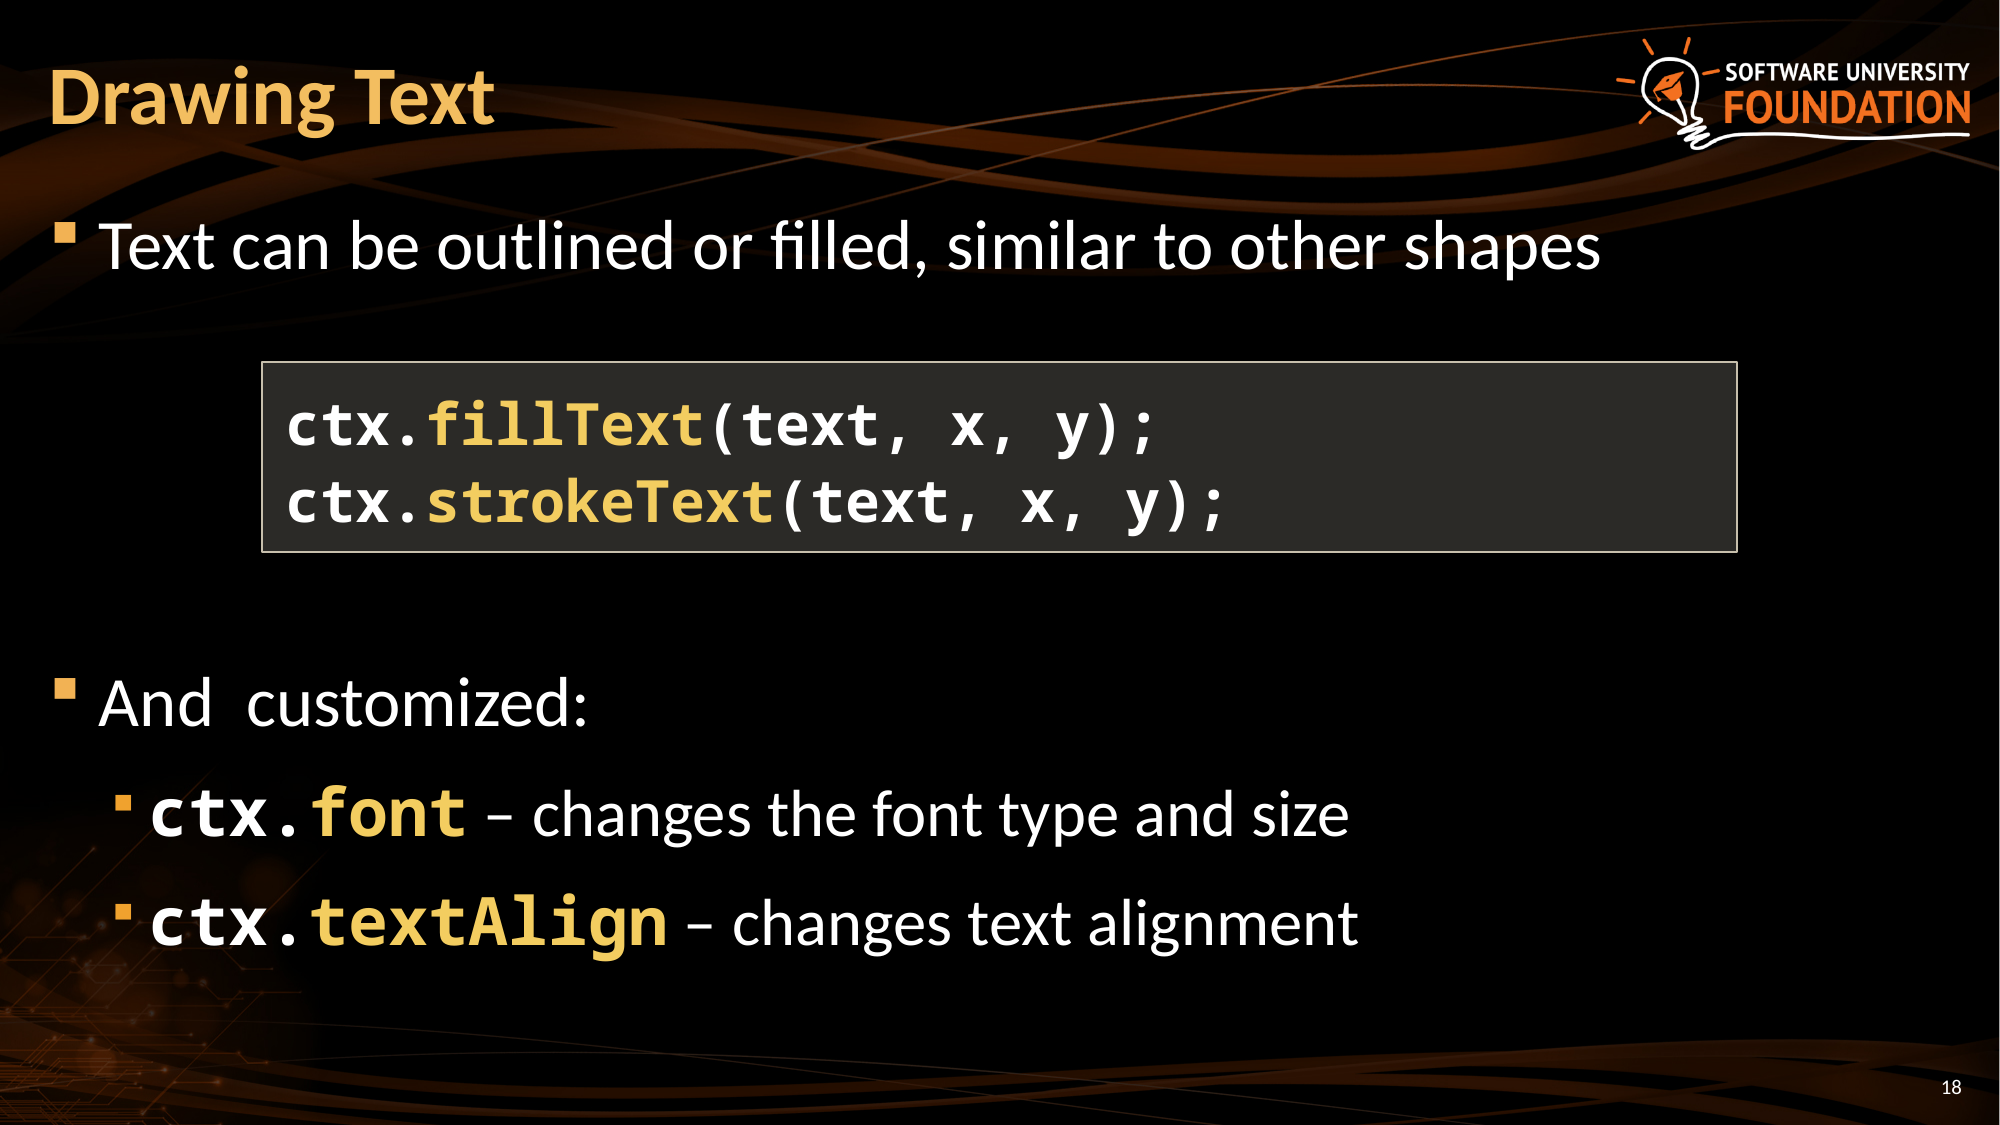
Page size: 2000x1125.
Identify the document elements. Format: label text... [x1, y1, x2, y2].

title Drawing Text [30, 6, 1602, 189]
list Text can be outlined or filled, similar to other shapes And customized: ctx.font – changes the font type and size ctx.textAlign – changes text alignment [31, 188, 1968, 1103]
picture [0, 0, 2000, 1125]
text_box ctx.fillText(text, x, y); ctx.strokeText(text, x, y); [261, 362, 1738, 552]
